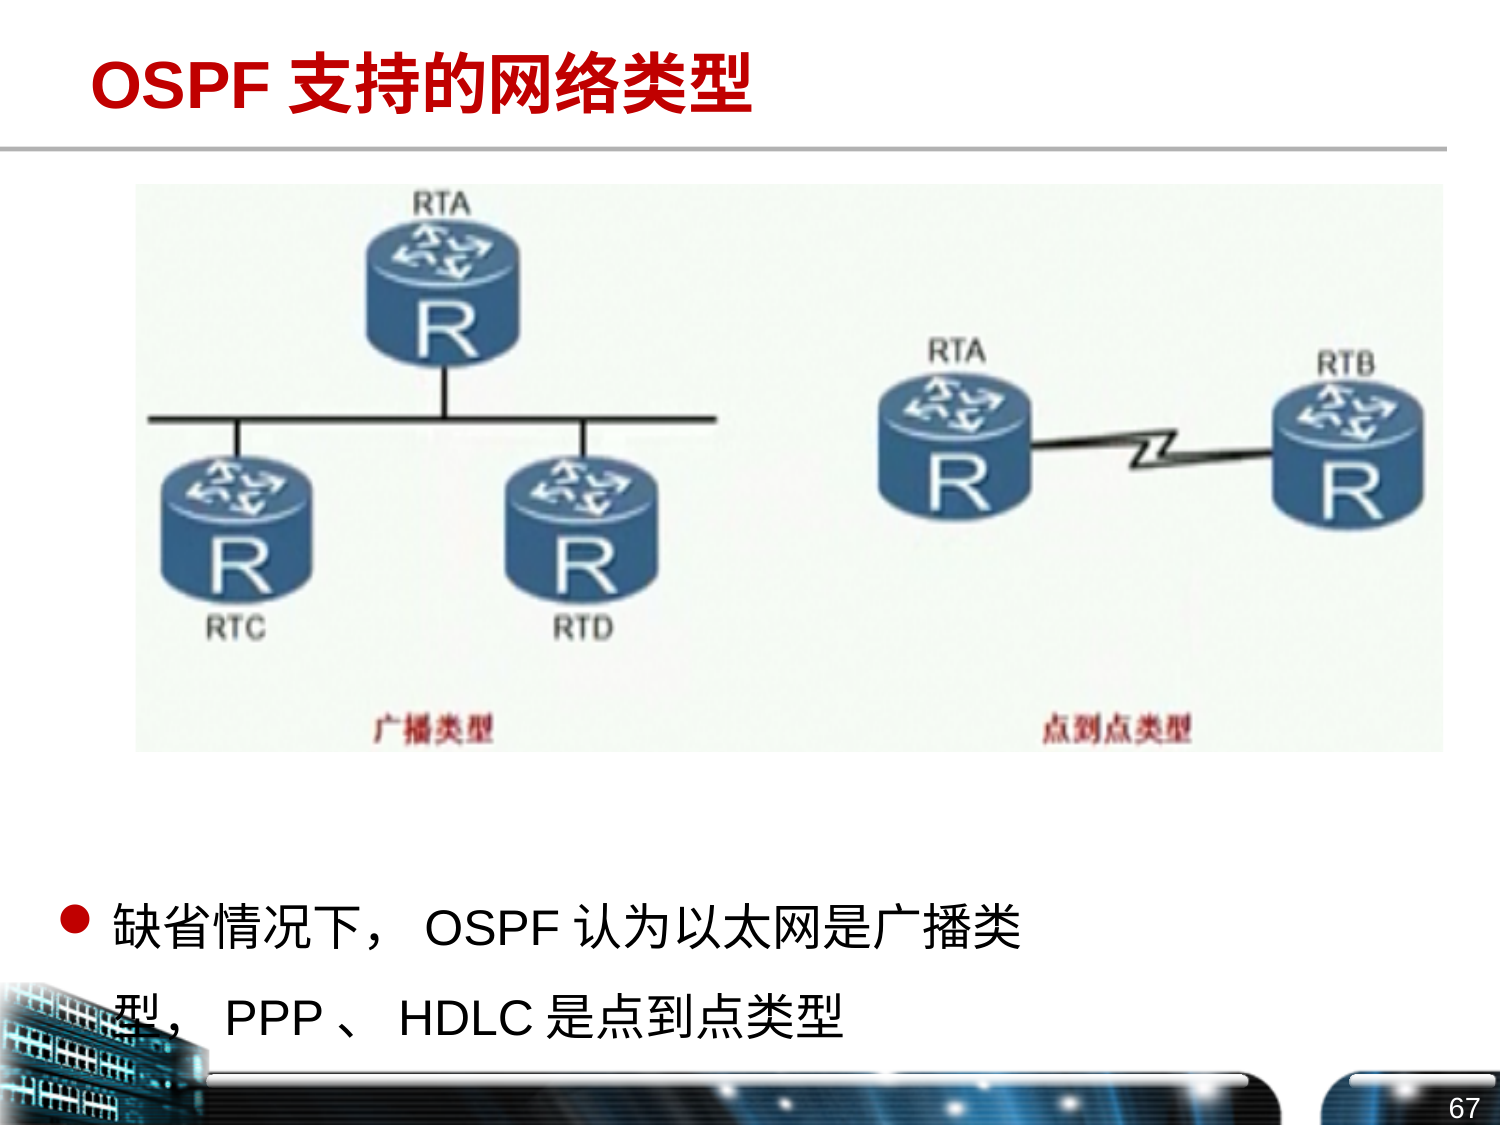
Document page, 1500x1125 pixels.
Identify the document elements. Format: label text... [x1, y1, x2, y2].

picture [0, 0, 1500, 1125]
title OSPF支持的网络类型 [74, 25, 1263, 138]
list 缺省情况下，OSPF认为以太网是广播类型，PPP、HDLC是点到点类型 [40, 857, 1426, 1000]
